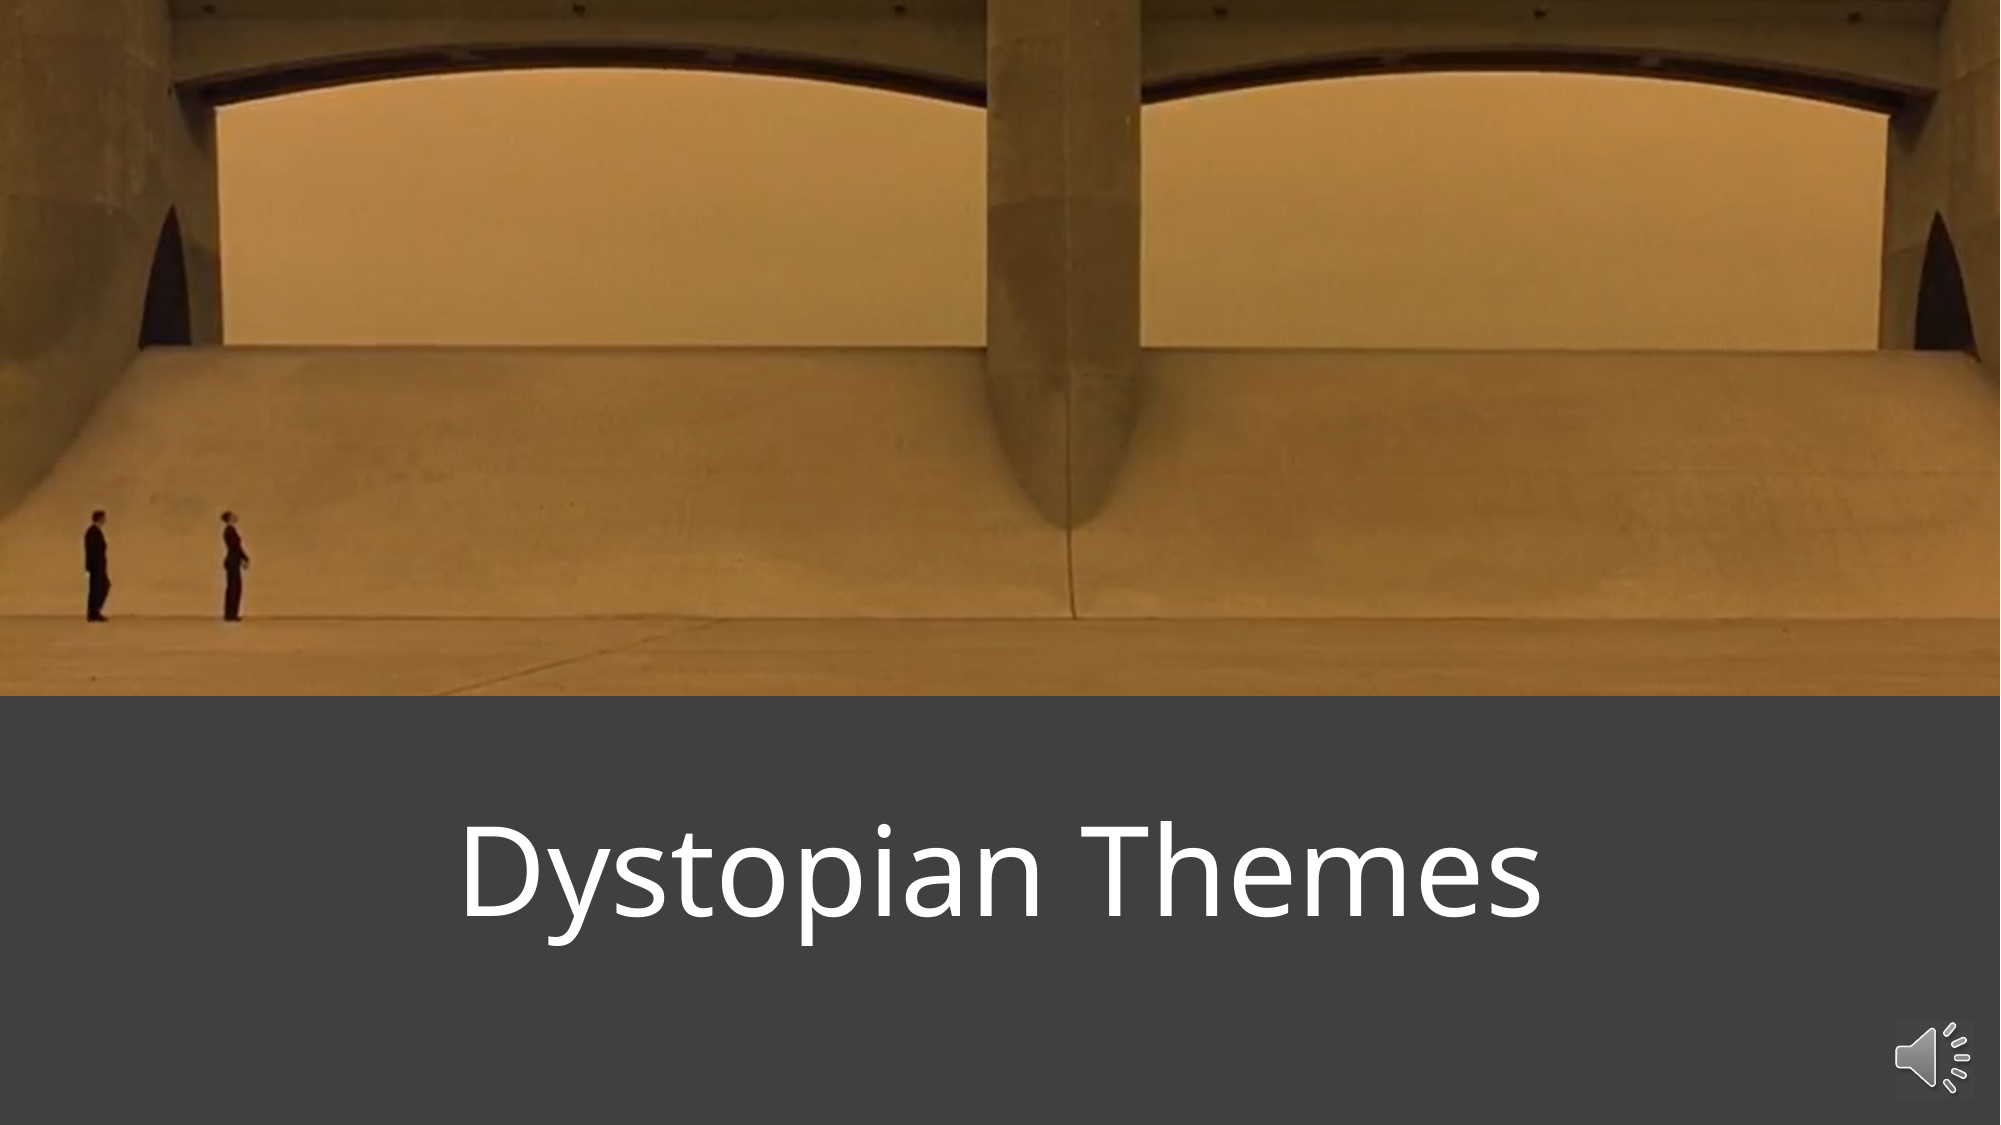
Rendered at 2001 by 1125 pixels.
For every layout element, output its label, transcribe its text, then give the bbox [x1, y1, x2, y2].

picture [0, 0, 2000, 696]
text_box [0, 696, 2000, 1125]
picture [1894, 1019, 1975, 1100]
title Dystopian Themes [106, 747, 1895, 951]
